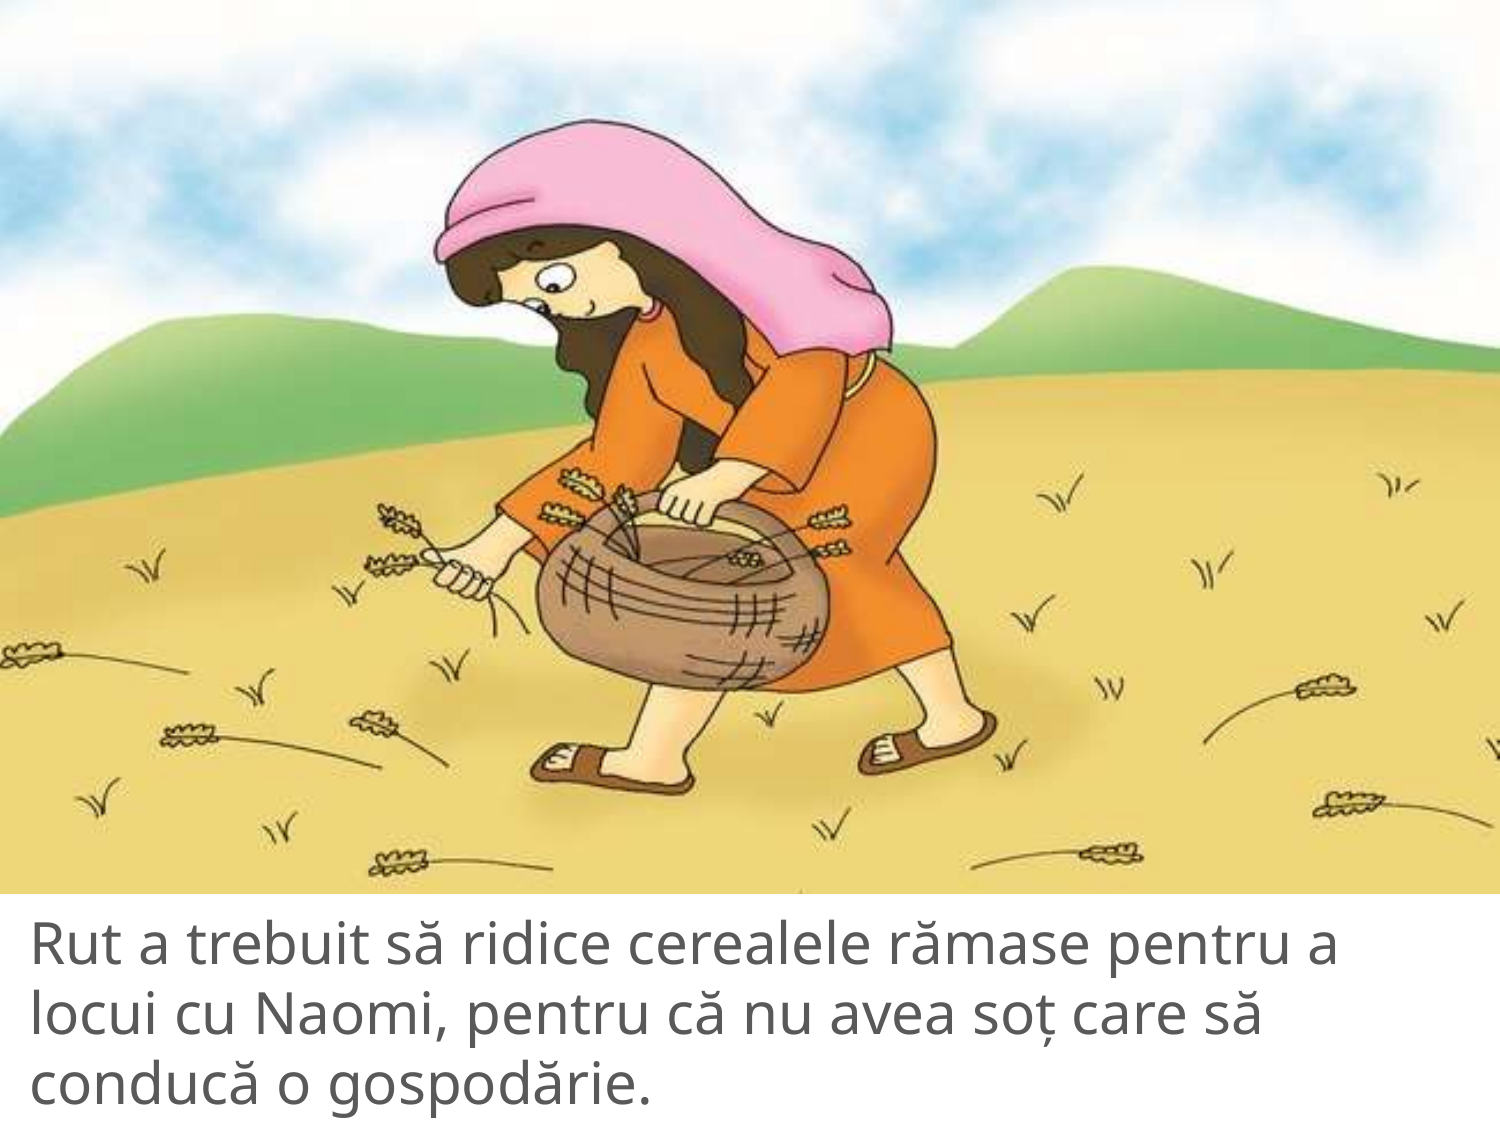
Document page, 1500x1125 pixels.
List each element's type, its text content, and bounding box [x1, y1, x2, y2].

picture [0, 0, 1500, 894]
text_box Rut a trebuit să ridice cerealele rămase pentru a locui cu Naomi, pentru că nu avea soț care să conducă o gospodărie. [14, 902, 1486, 1124]
